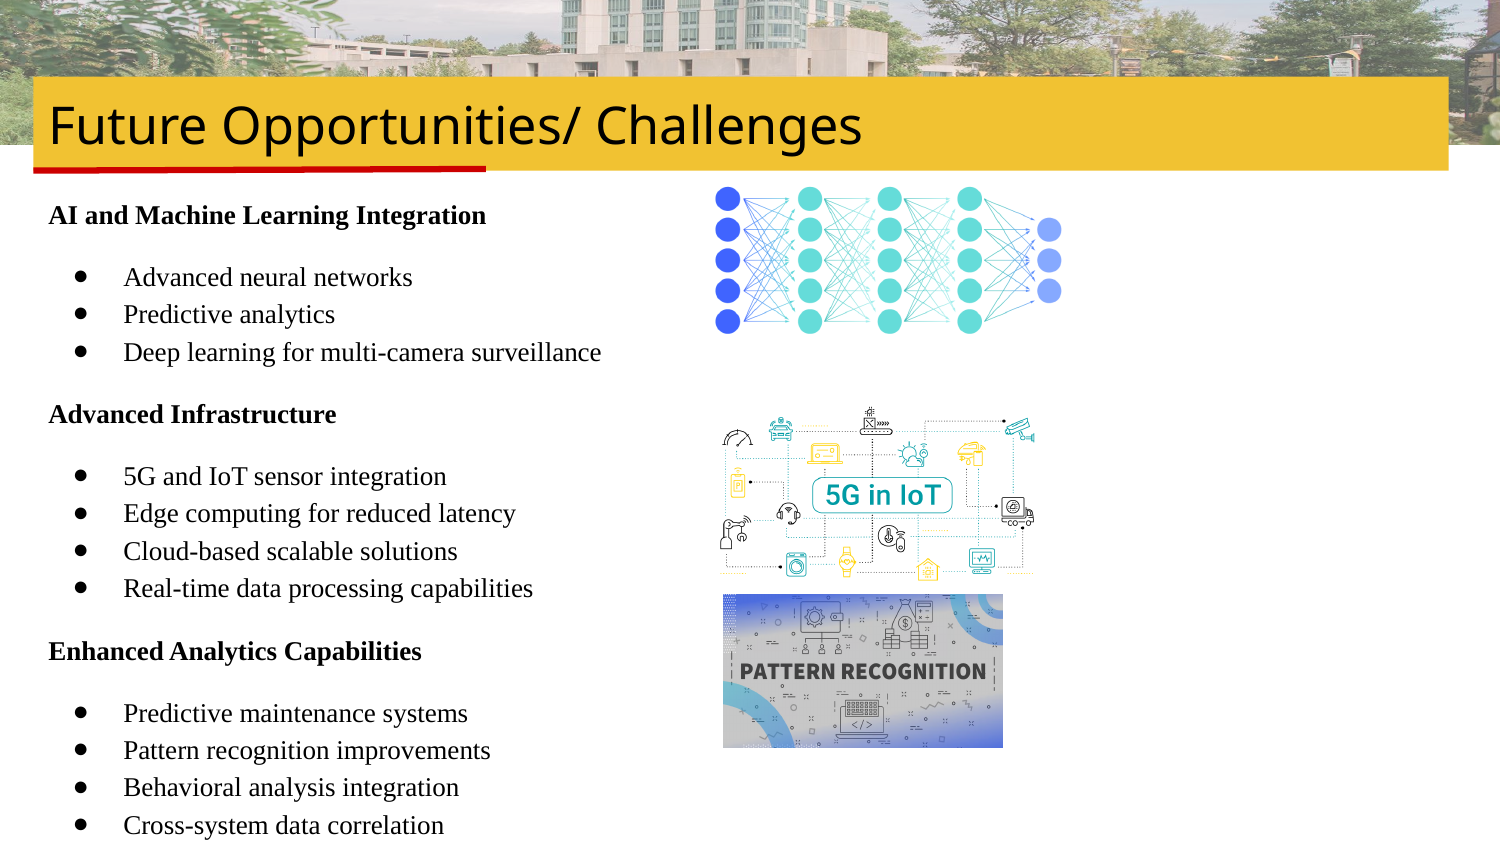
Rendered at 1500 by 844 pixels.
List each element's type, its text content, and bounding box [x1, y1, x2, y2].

list AI and Machine Learning Integration Advanced neural networks Predictive analytics Deep learning for multi-camera surveillance Advanced Infrastructure 5G and IoT sensor integration Edge computing for reduced latency Cloud-based scalable solutions Real-time data processing capabilities Enhanced Analytics Capabilities Predictive maintenance systems Pattern recognition improvements Behavioral analysis integration Cross-system data correlation [33, 179, 1432, 844]
picture [0, 0, 1500, 828]
